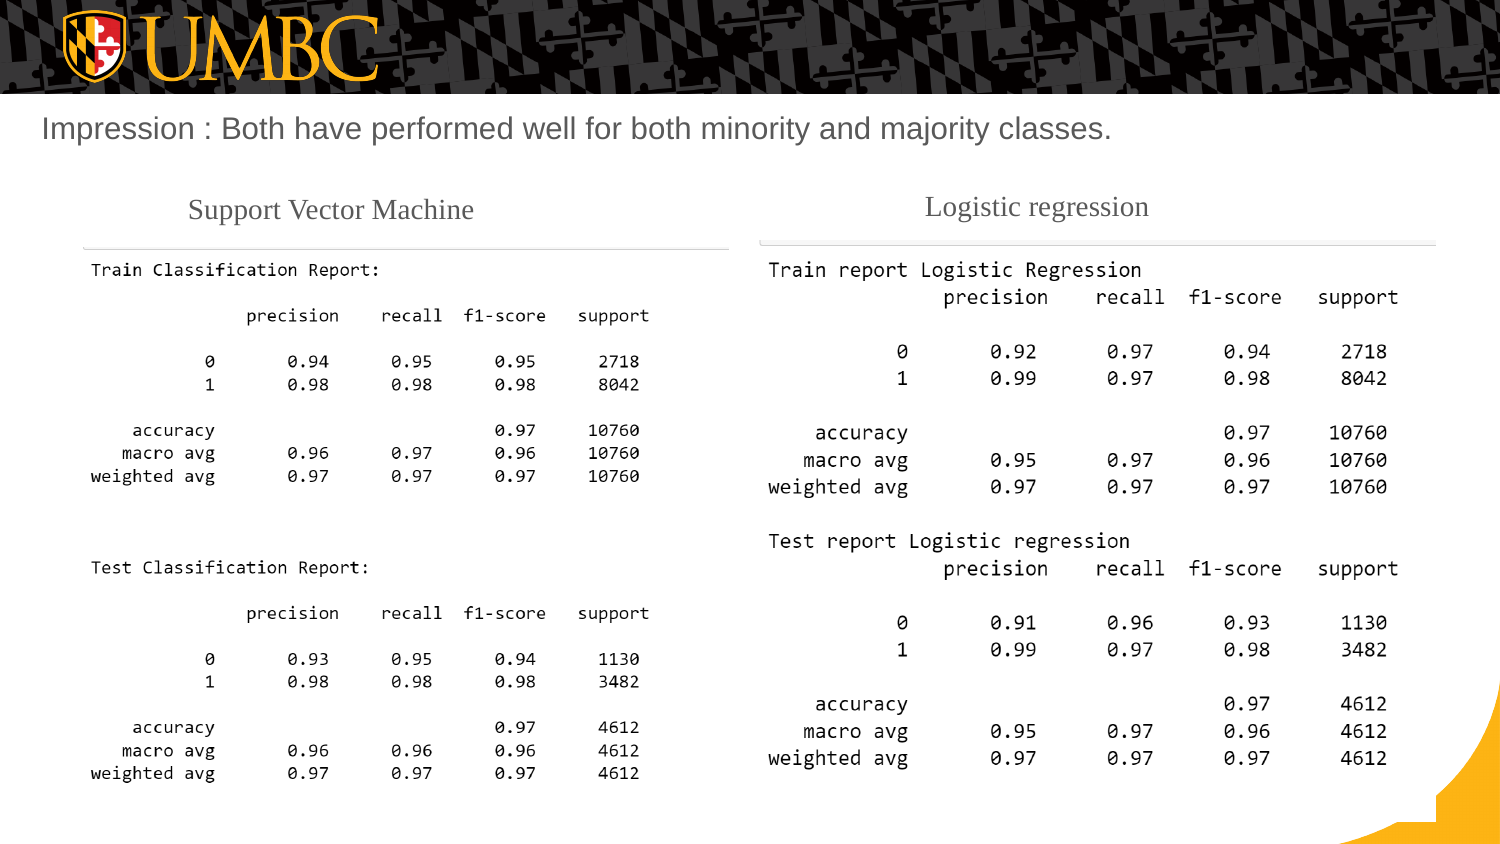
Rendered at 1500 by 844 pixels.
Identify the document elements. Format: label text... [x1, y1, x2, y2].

text_box Impression : Both have performed well for both minority and majority classes. [26, 93, 1381, 161]
text_box Logistic regression [909, 172, 1262, 230]
picture [749, 240, 1500, 844]
text_box Support Vector Machine [172, 175, 525, 234]
picture [78, 246, 729, 804]
picture [0, 0, 1500, 94]
